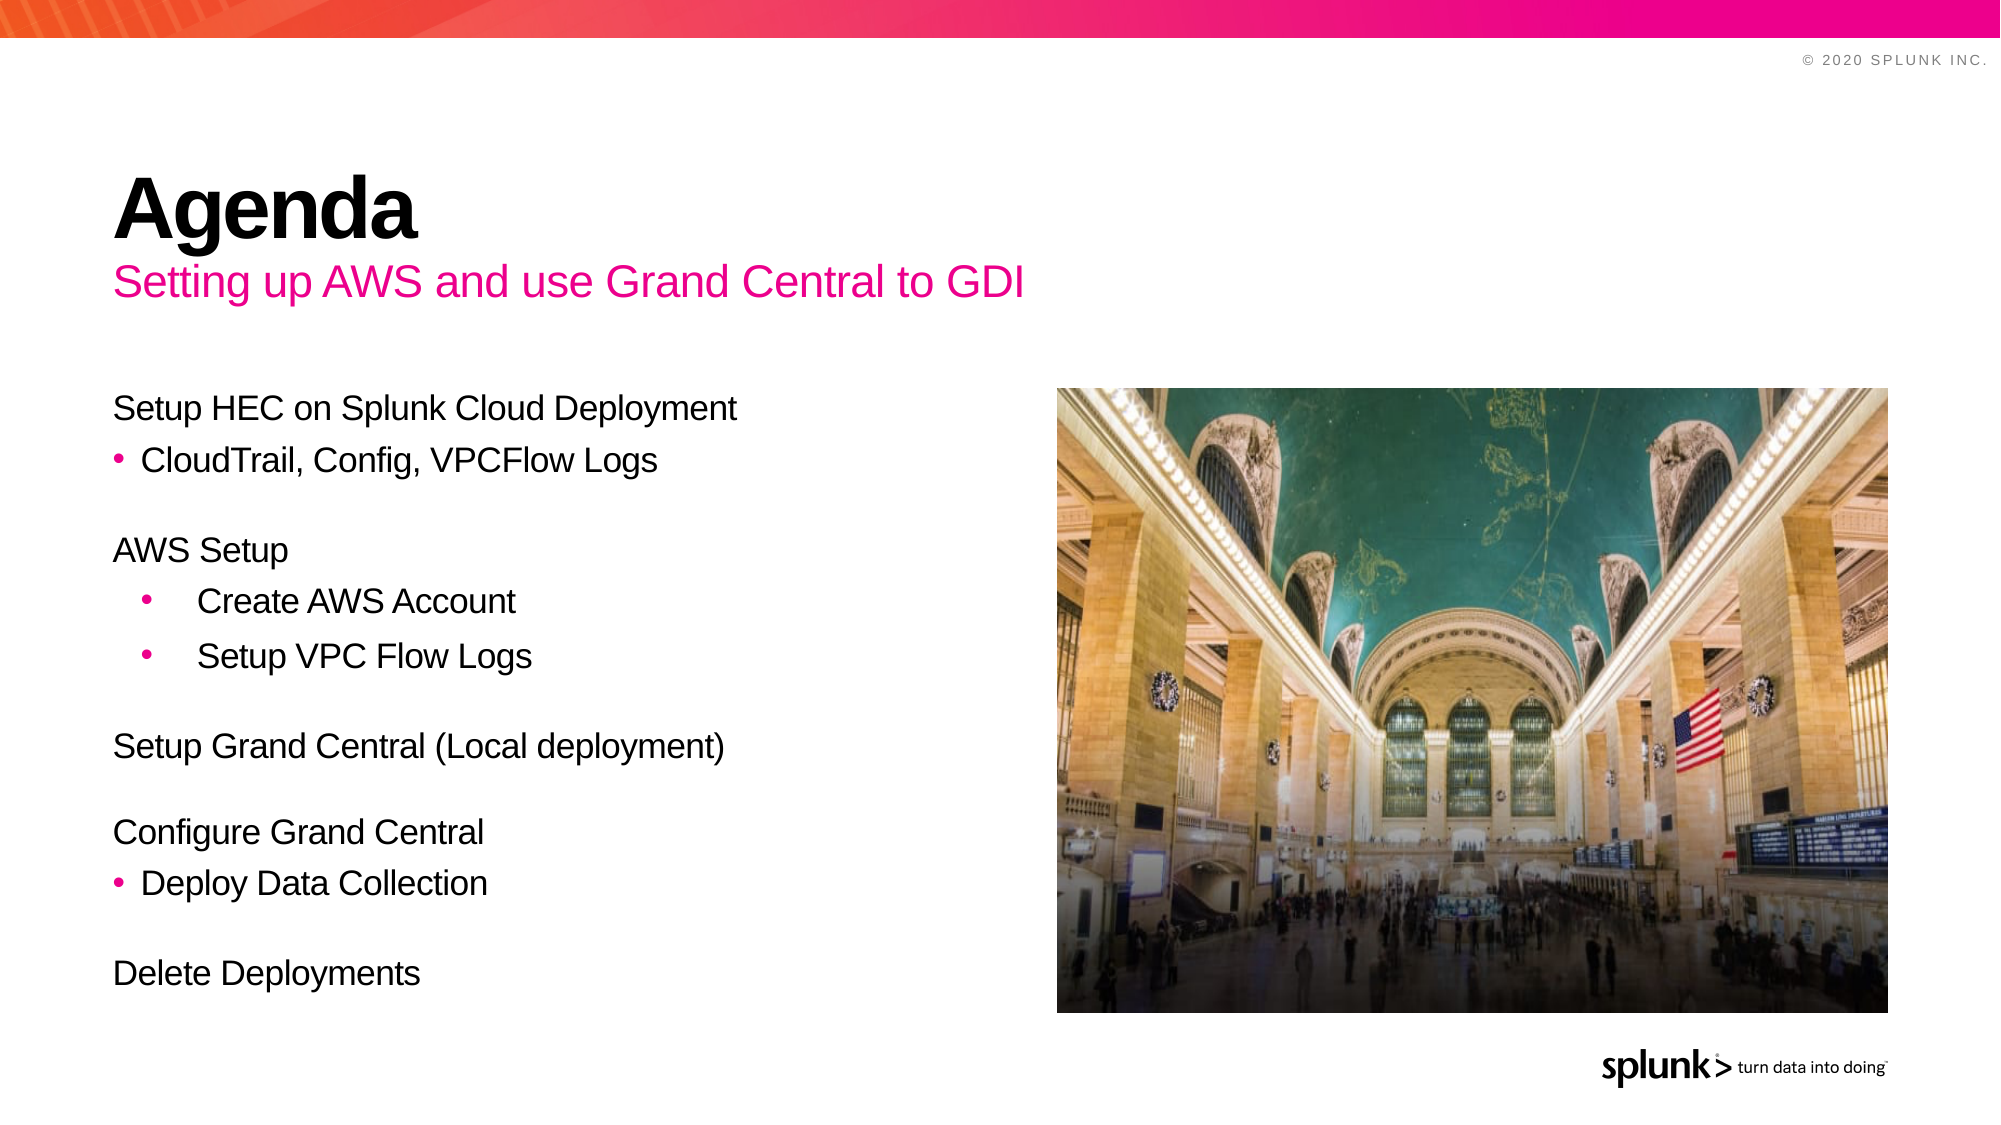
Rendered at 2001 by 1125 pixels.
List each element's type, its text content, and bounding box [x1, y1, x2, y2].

list Setting up AWS and use Grand Central to GDI [112, 261, 1888, 308]
picture [0, 0, 2000, 38]
title Agenda [112, 85, 1887, 255]
picture [1602, 1049, 1888, 1088]
picture [1057, 388, 1888, 1013]
list Setup HEC on Splunk Cloud Deployment CloudTrail, Config, VPCFlow Logs AWS Setup Create AWS Account Setup VPC Flow Logs Setup Grand Central (Local deployment) Configure Grand Central Deploy Data Collection Delete Deployments [112, 388, 943, 1013]
